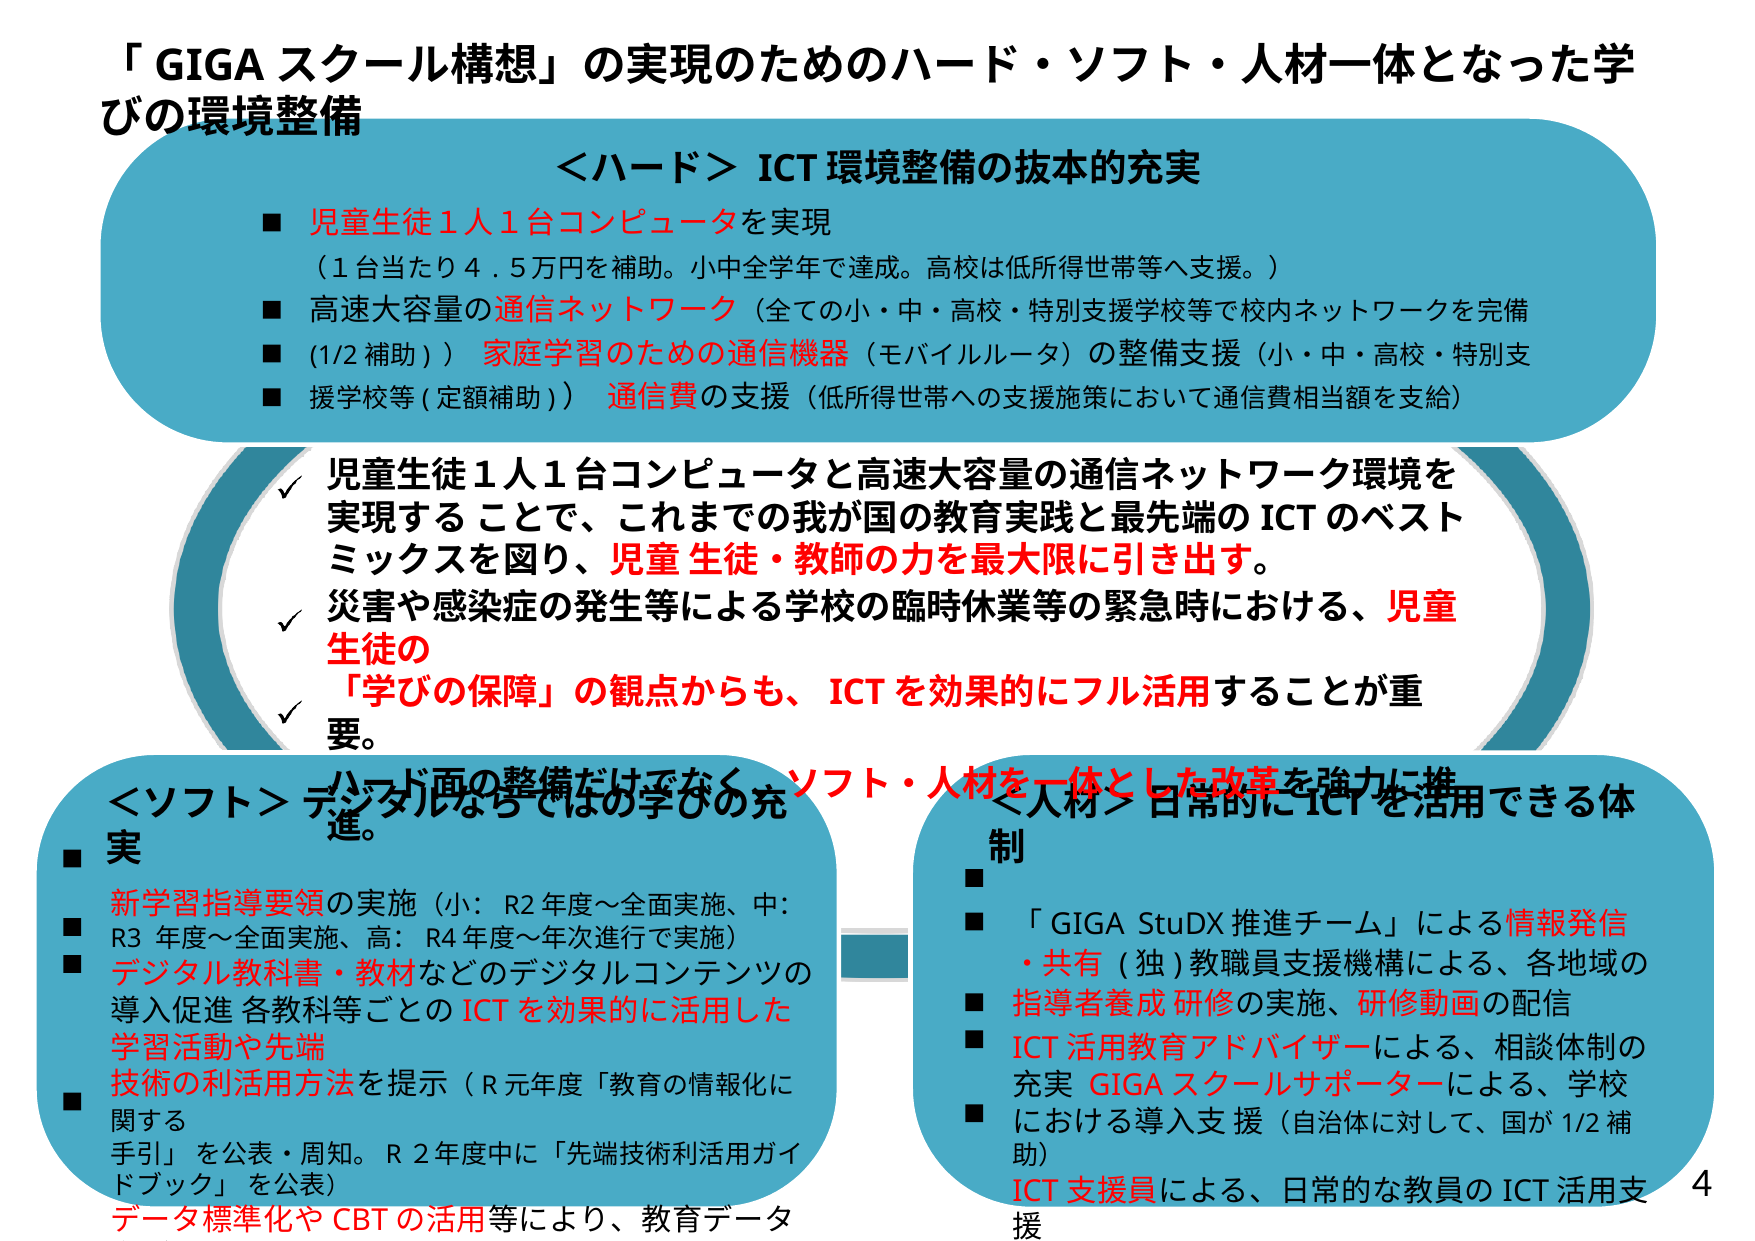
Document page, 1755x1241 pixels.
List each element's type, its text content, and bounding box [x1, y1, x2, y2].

text_box ＜ソフト＞ デジタルならではの学びの充実 新学習指導要領の実施（小：R2年度～全面実施、中：R3 年度～全面実施、高：R4年度～年次進行で実施） デジタル教科書・教材などのデジタルコンテンツの導入促進 各教科等ごとのICTを効果的に活用した学習活動や先端 技術の利活用方法を提示（R元年度「教育の情報化に関する 手引」 を公表・周知。R２年度中に「先端技術利活用ガイドブック」 を公表） データ標準化やCBTの活用等により、教育データ利活用を 推進（学習指導要領をコード化。R2年度にCBTシステムのプロト タイプを開発、R3年度に全国展開） [103, 1221, 820, 1241]
title 「GIGAスクール構想」の実現のためのハード・ソフト・人材一体となった学びの環境整備 [97, 34, 1659, 112]
text_box ＜人材＞ 日常的にICTを活用できる体制 「GIGA StuDX推進チーム」による情報発信・共有 (独)教職員支援機構による、各地域の指導者養成 研修の実施、研修動画の配信 ICT活用教育アドバイザーによる、相談体制の充実 GIGAスクールサポーターによる、学校における導入支 援（自治体に対して、国が1/2補助） ICT支援員による、日常的な教員のICT活用支援 （R４年度までに、４校に１人程度配置） [986, 1221, 1652, 1241]
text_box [277, 475, 302, 724]
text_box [31, 113, 1720, 1212]
